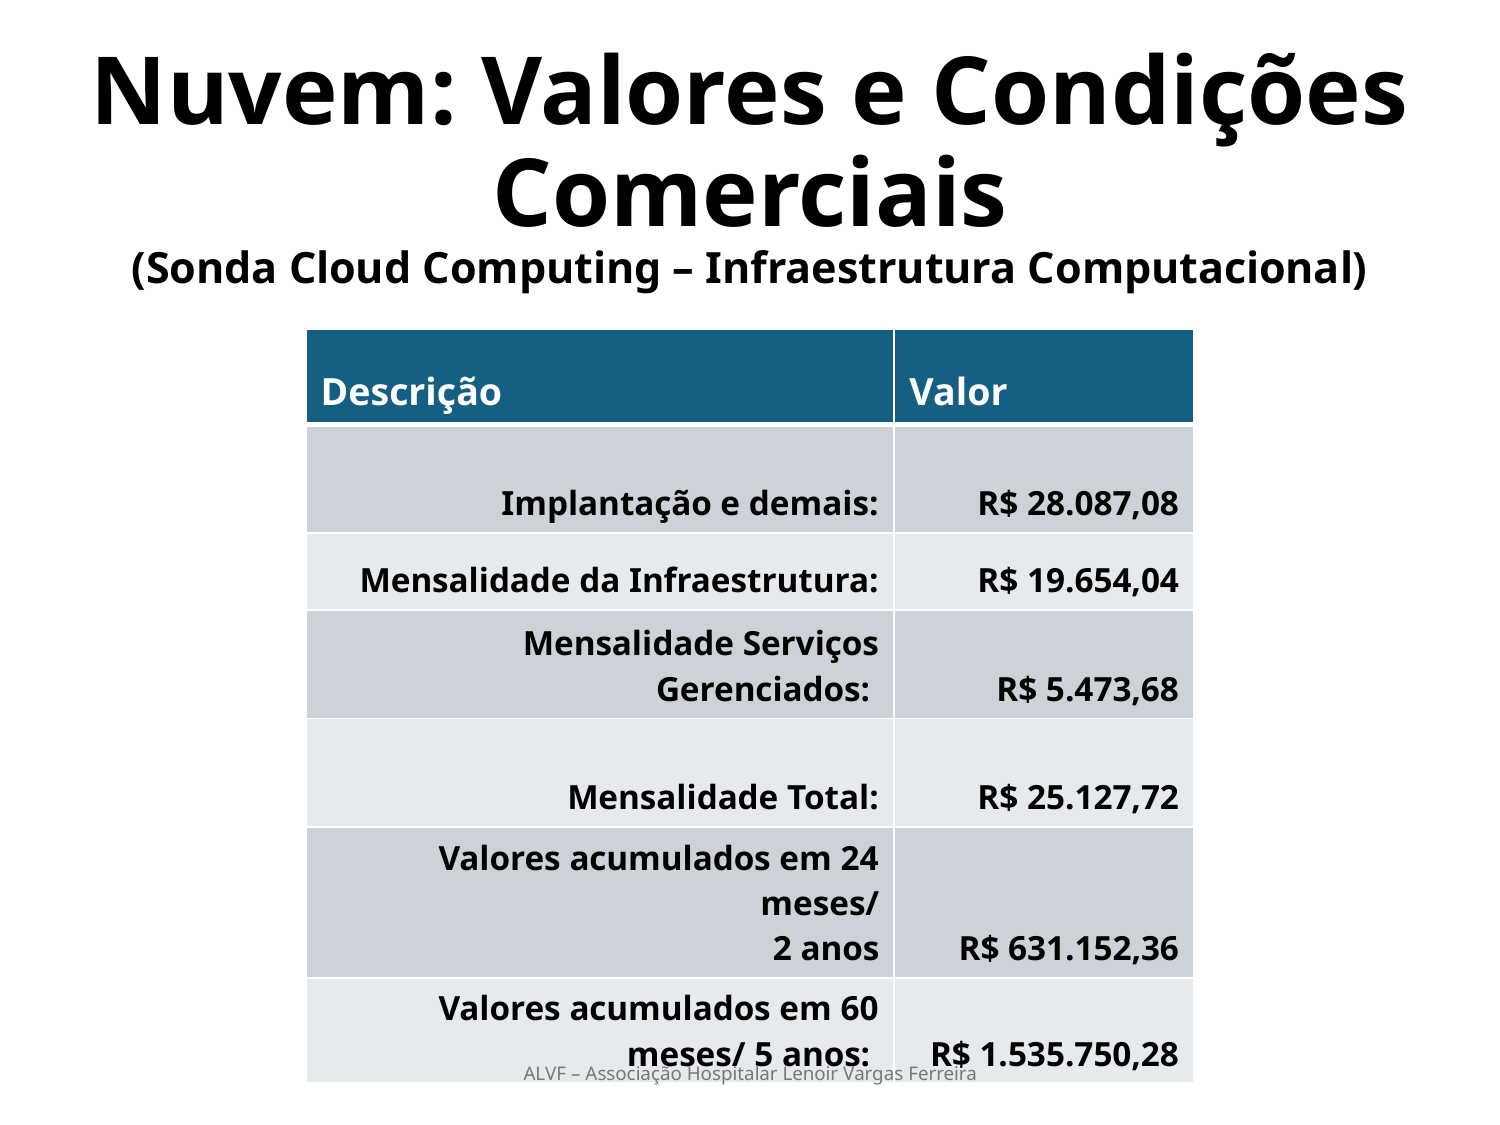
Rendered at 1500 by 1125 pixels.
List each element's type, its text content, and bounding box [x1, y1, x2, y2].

table_cell Mensalidade Total: [307, 719, 893, 826]
footer ALVF – Associação Hospitalar Lenoir Vargas Ferreira [496, 1042, 1004, 1103]
table_cell Mensalidade da Infraestrutura: [307, 534, 893, 609]
table_cell R$ 25.127,72 [895, 719, 1193, 826]
table_cell Valores acumulados em 24 meses/ 2 anos [307, 828, 893, 977]
table_cell R$ 1.535.750,28 [895, 979, 1193, 1082]
table_header Valor [895, 330, 1193, 422]
table_cell Implantação e demais: [307, 427, 893, 532]
table_header Descrição [307, 330, 893, 422]
table_cell Mensalidade Serviços Gerenciados: [307, 611, 893, 718]
table_cell R$ 5.473,68 [895, 611, 1193, 718]
table_cell R$ 19.654,04 [895, 534, 1193, 609]
table_cell R$ 28.087,08 [895, 427, 1193, 532]
table_cell R$ 631.152,36 [895, 828, 1193, 977]
table_cell Valores acumulados em 60 meses/ 5 anos: [307, 979, 893, 1082]
title Nuvem: Valores e Condições Comerciais (Sonda Cloud Computing – Infraestrutura Computacional) [24, 35, 1476, 302]
